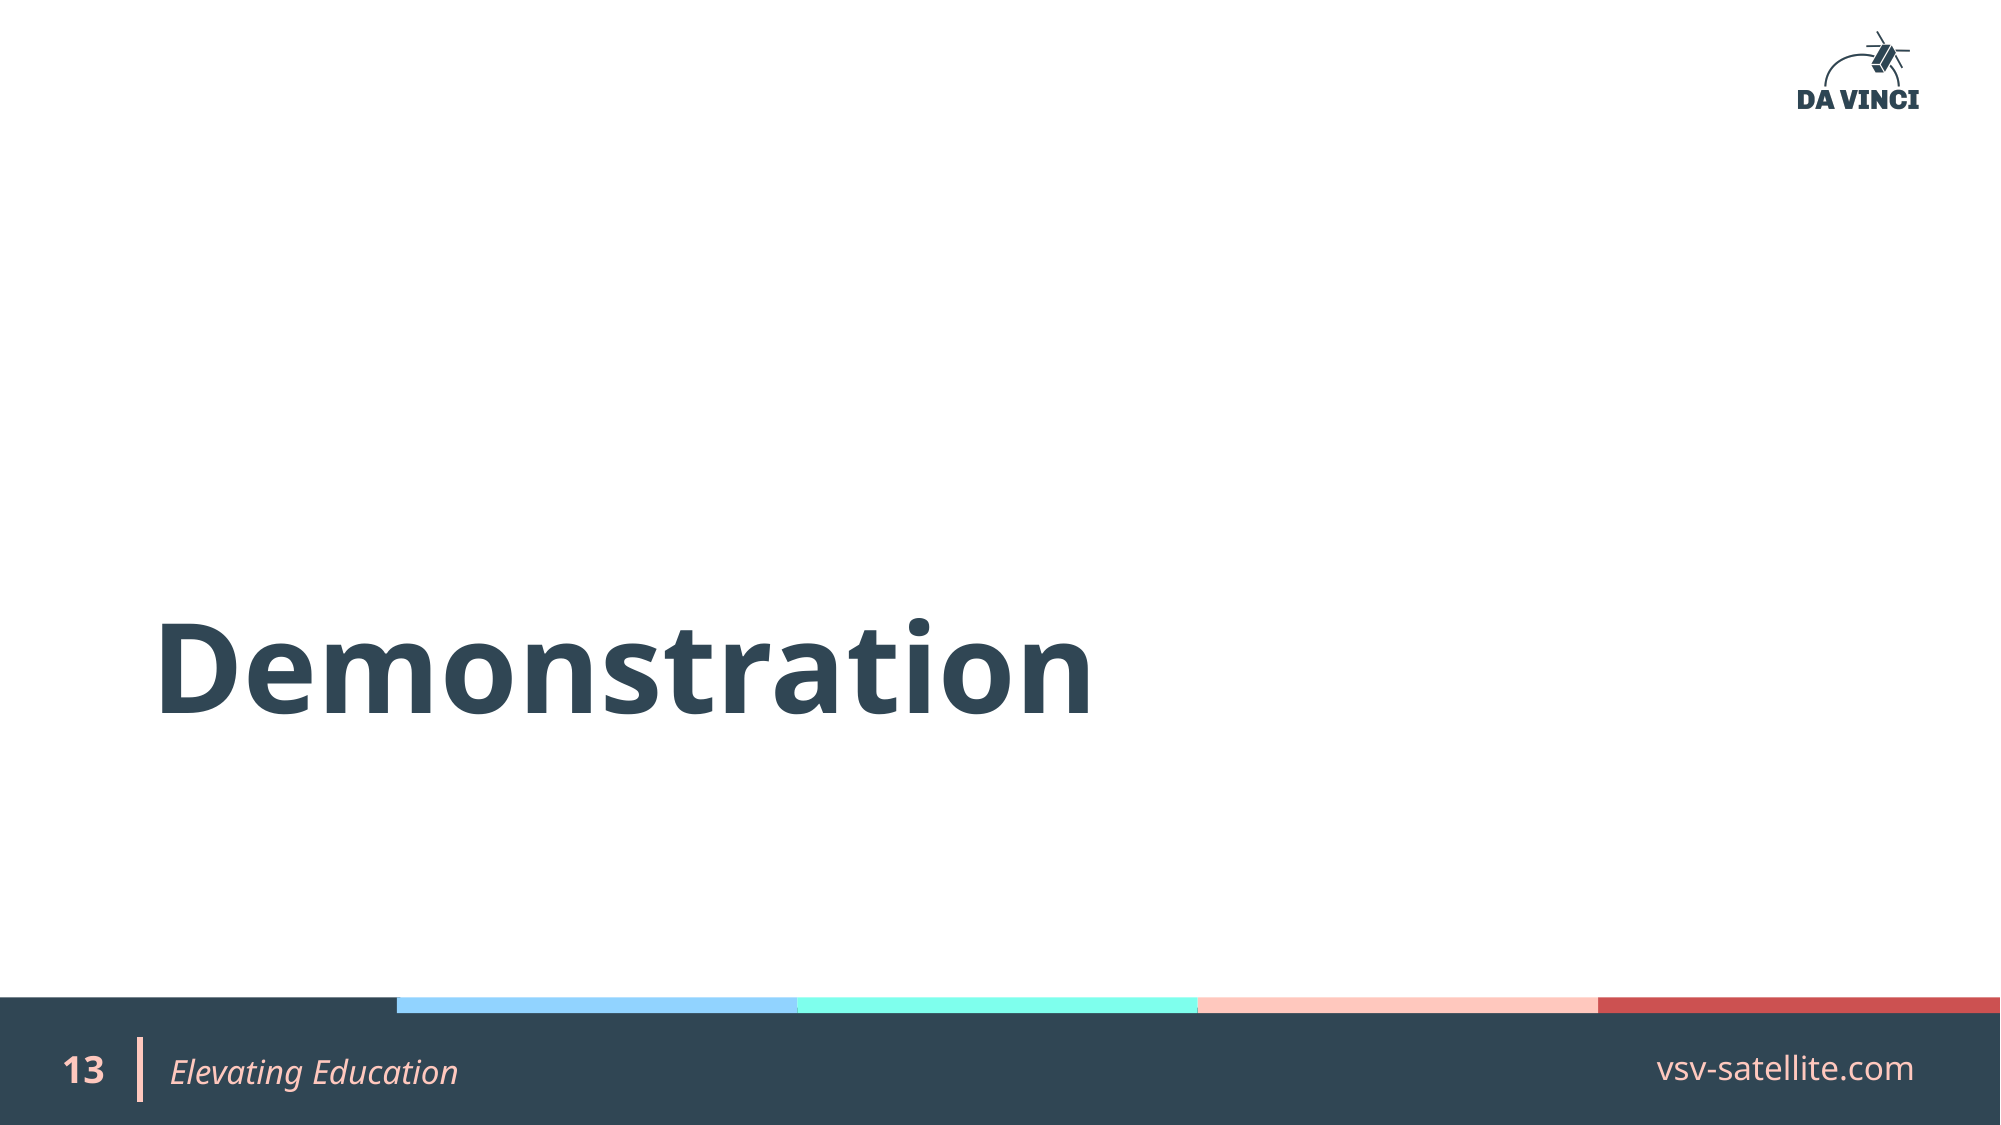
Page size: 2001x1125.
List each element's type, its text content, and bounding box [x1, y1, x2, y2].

picture [1783, 31, 1933, 111]
title Demonstration [136, 280, 1862, 749]
